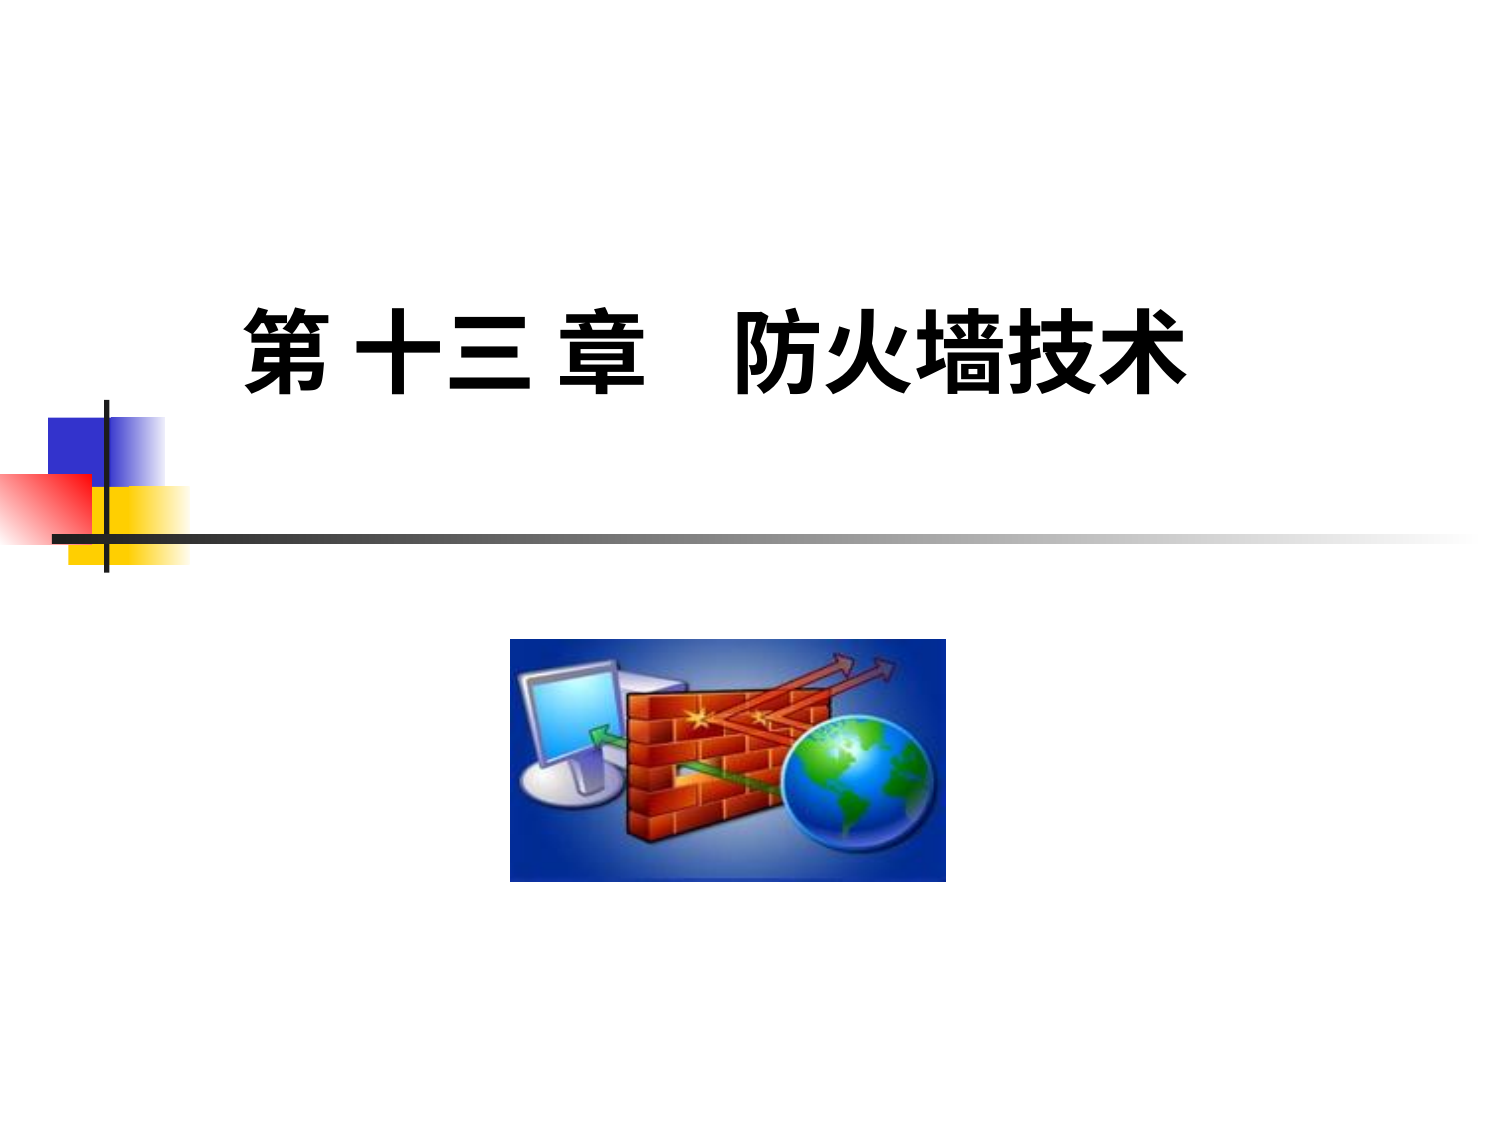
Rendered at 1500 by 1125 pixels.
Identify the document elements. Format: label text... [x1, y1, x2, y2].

title 第 十三 章 防火墙技术 [224, 224, 1434, 413]
picture [510, 639, 946, 882]
